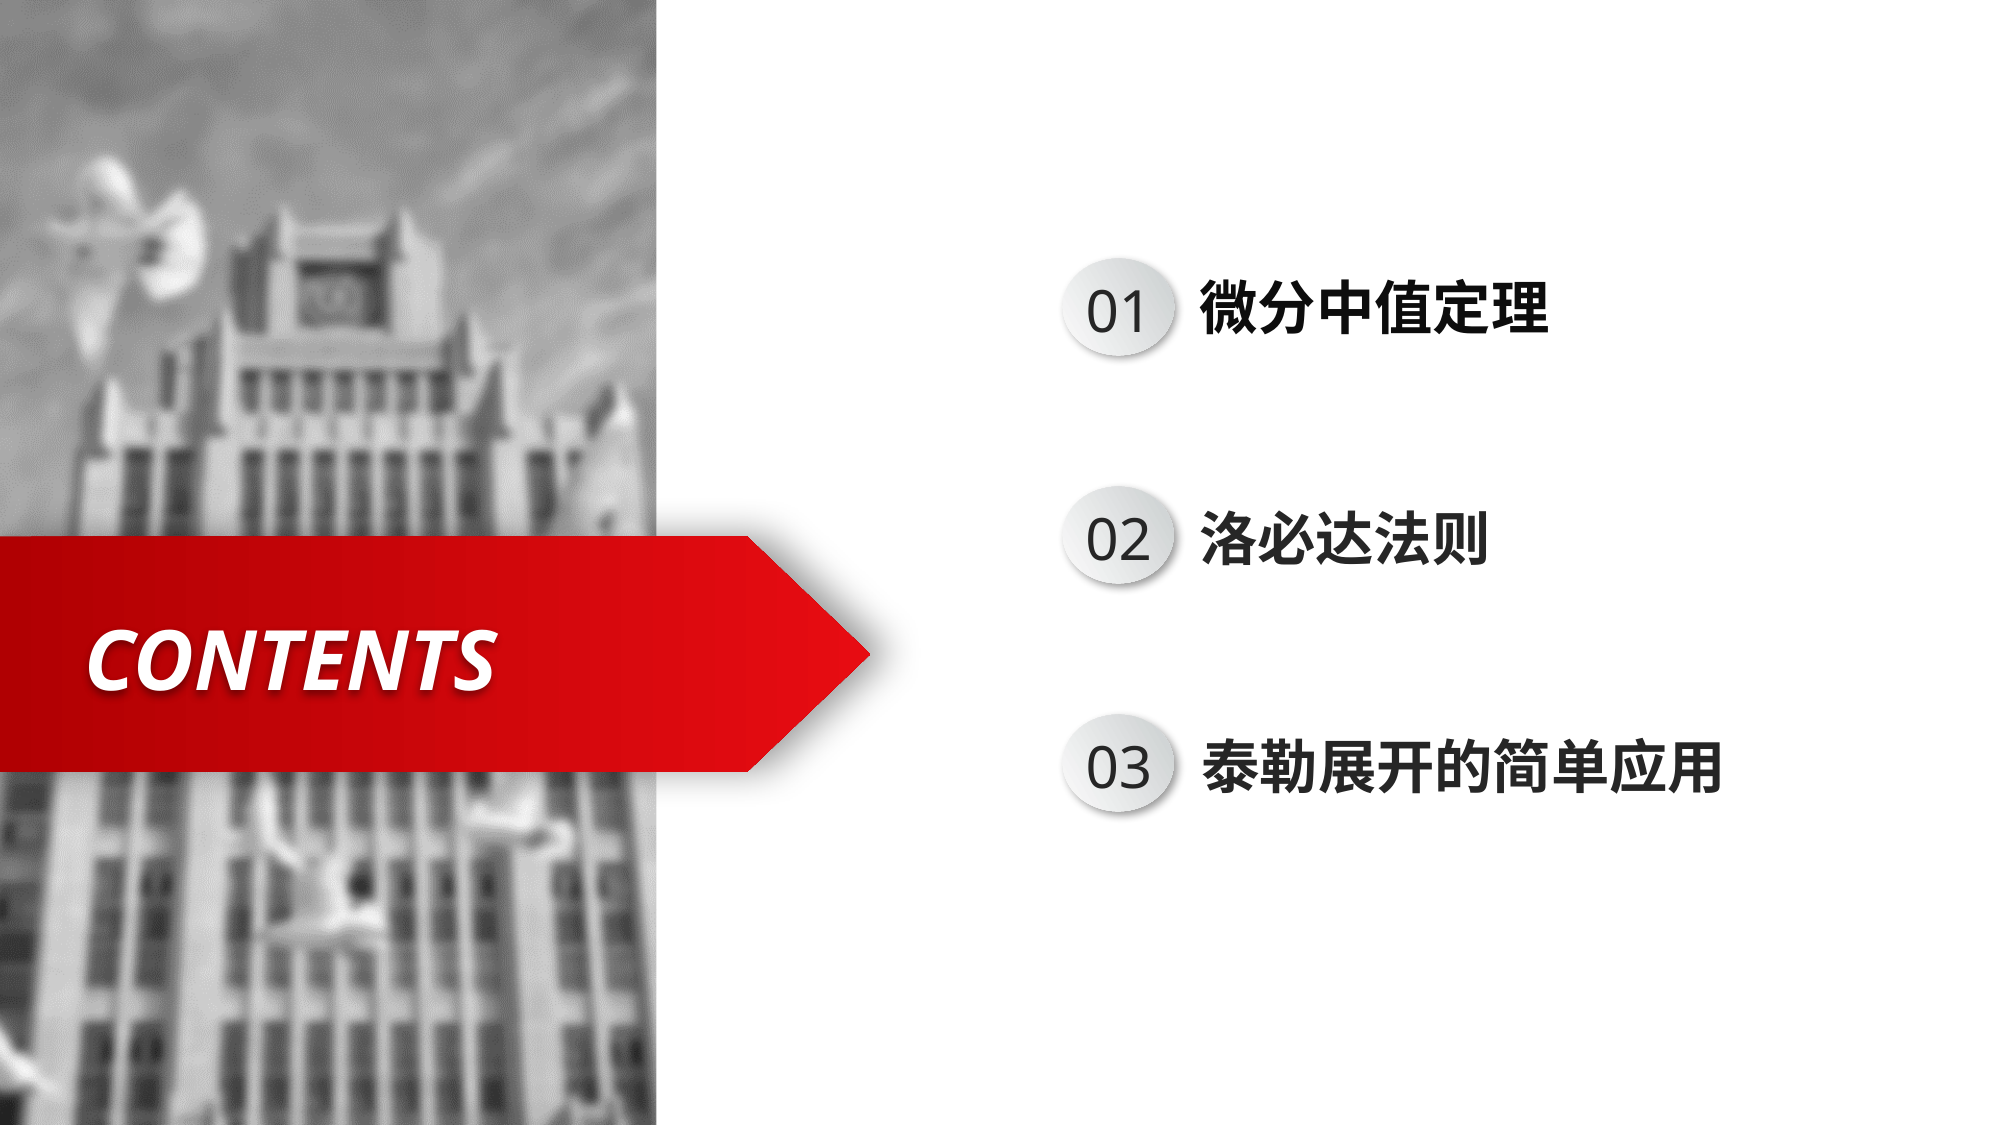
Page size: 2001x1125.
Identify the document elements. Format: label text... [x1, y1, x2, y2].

picture [0, 772, 657, 1125]
text_box CONTENTS [69, 610, 617, 720]
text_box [1062, 714, 1742, 812]
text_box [1062, 258, 1566, 356]
picture [0, 0, 657, 536]
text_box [1062, 486, 1688, 584]
